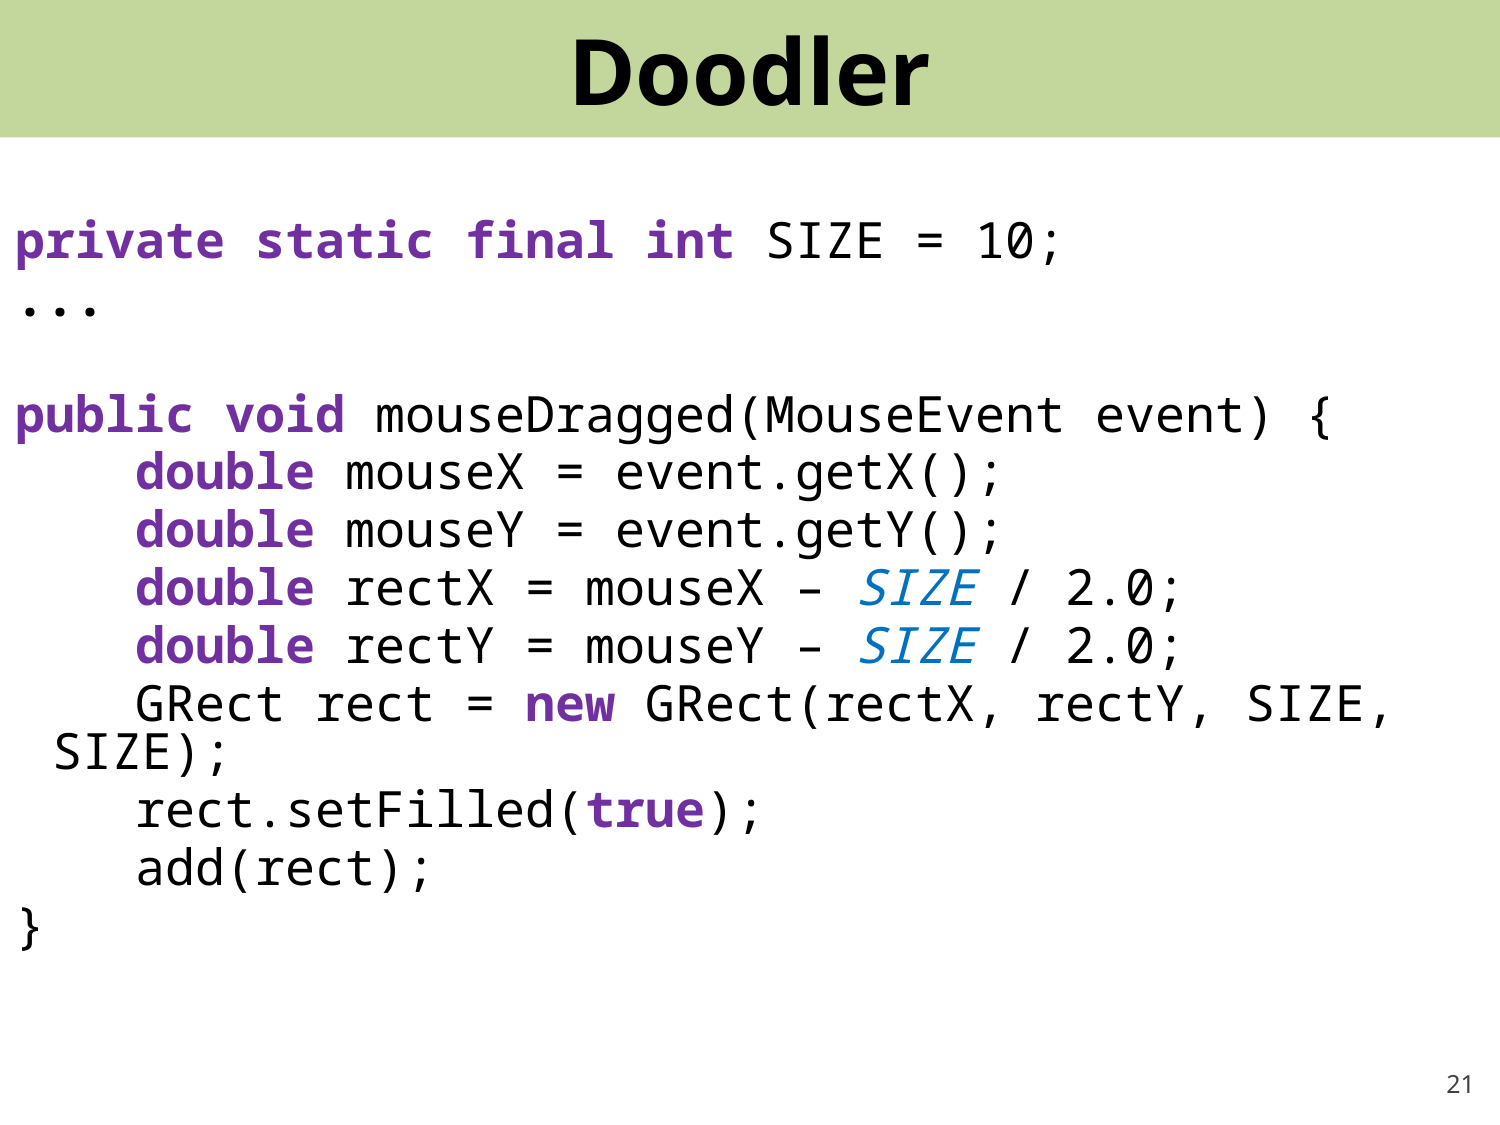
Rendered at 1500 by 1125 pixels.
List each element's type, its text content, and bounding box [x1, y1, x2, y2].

list private static final int SIZE = 10; ... public void mouseDragged(MouseEvent event) { double mouseX = event.getX(); double mouseY = event.getY(); double rectX = mouseX – SIZE / 2.0; double rectY = mouseY – SIZE / 2.0; GRect rect = new GRect(rectX, rectY, SIZE, SIZE); rect.setFilled(true); add(rect); } [0, 212, 1500, 1014]
title Doodler [75, 0, 1425, 138]
